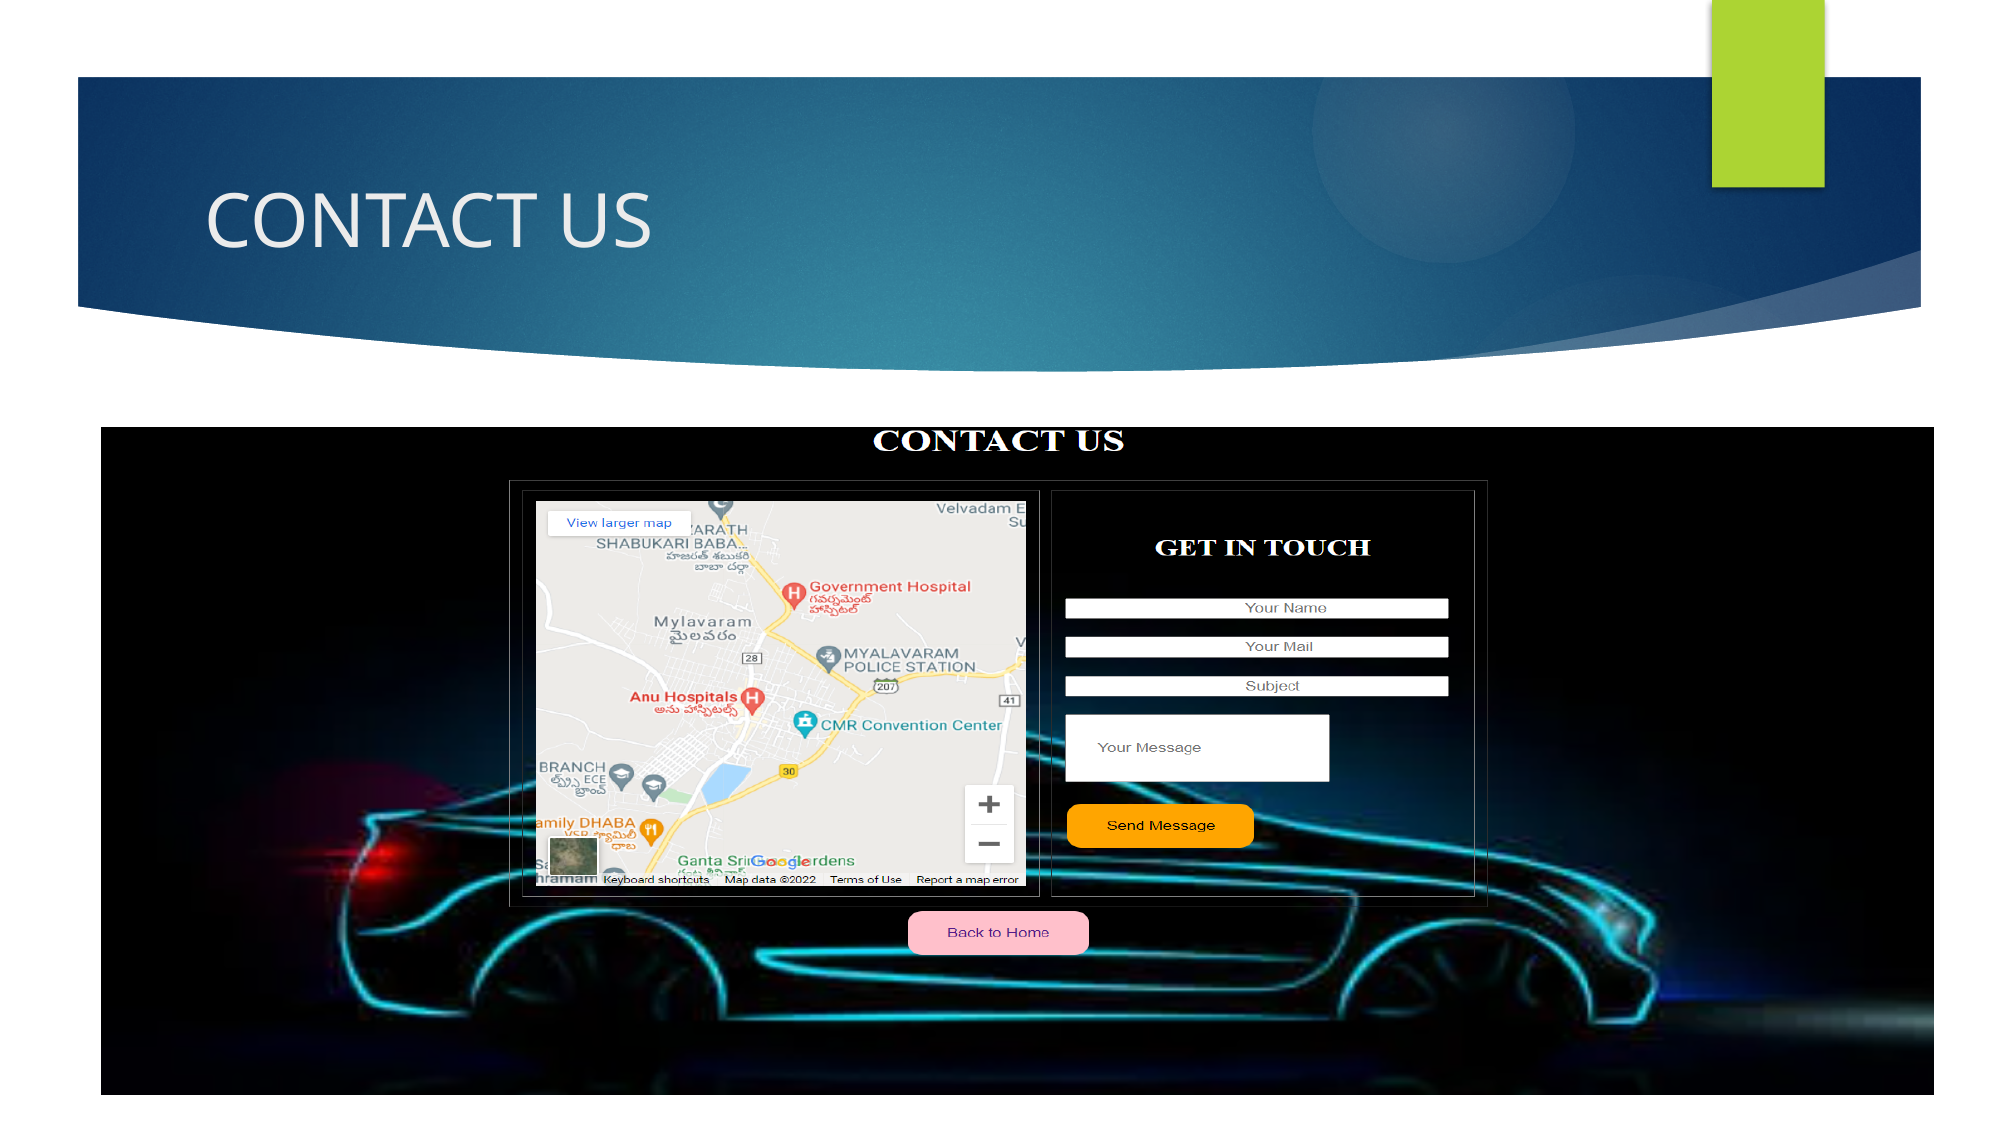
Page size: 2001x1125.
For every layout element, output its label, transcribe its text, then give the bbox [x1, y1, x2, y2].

title CONTACT US [189, 159, 1627, 276]
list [100, 426, 1934, 1095]
